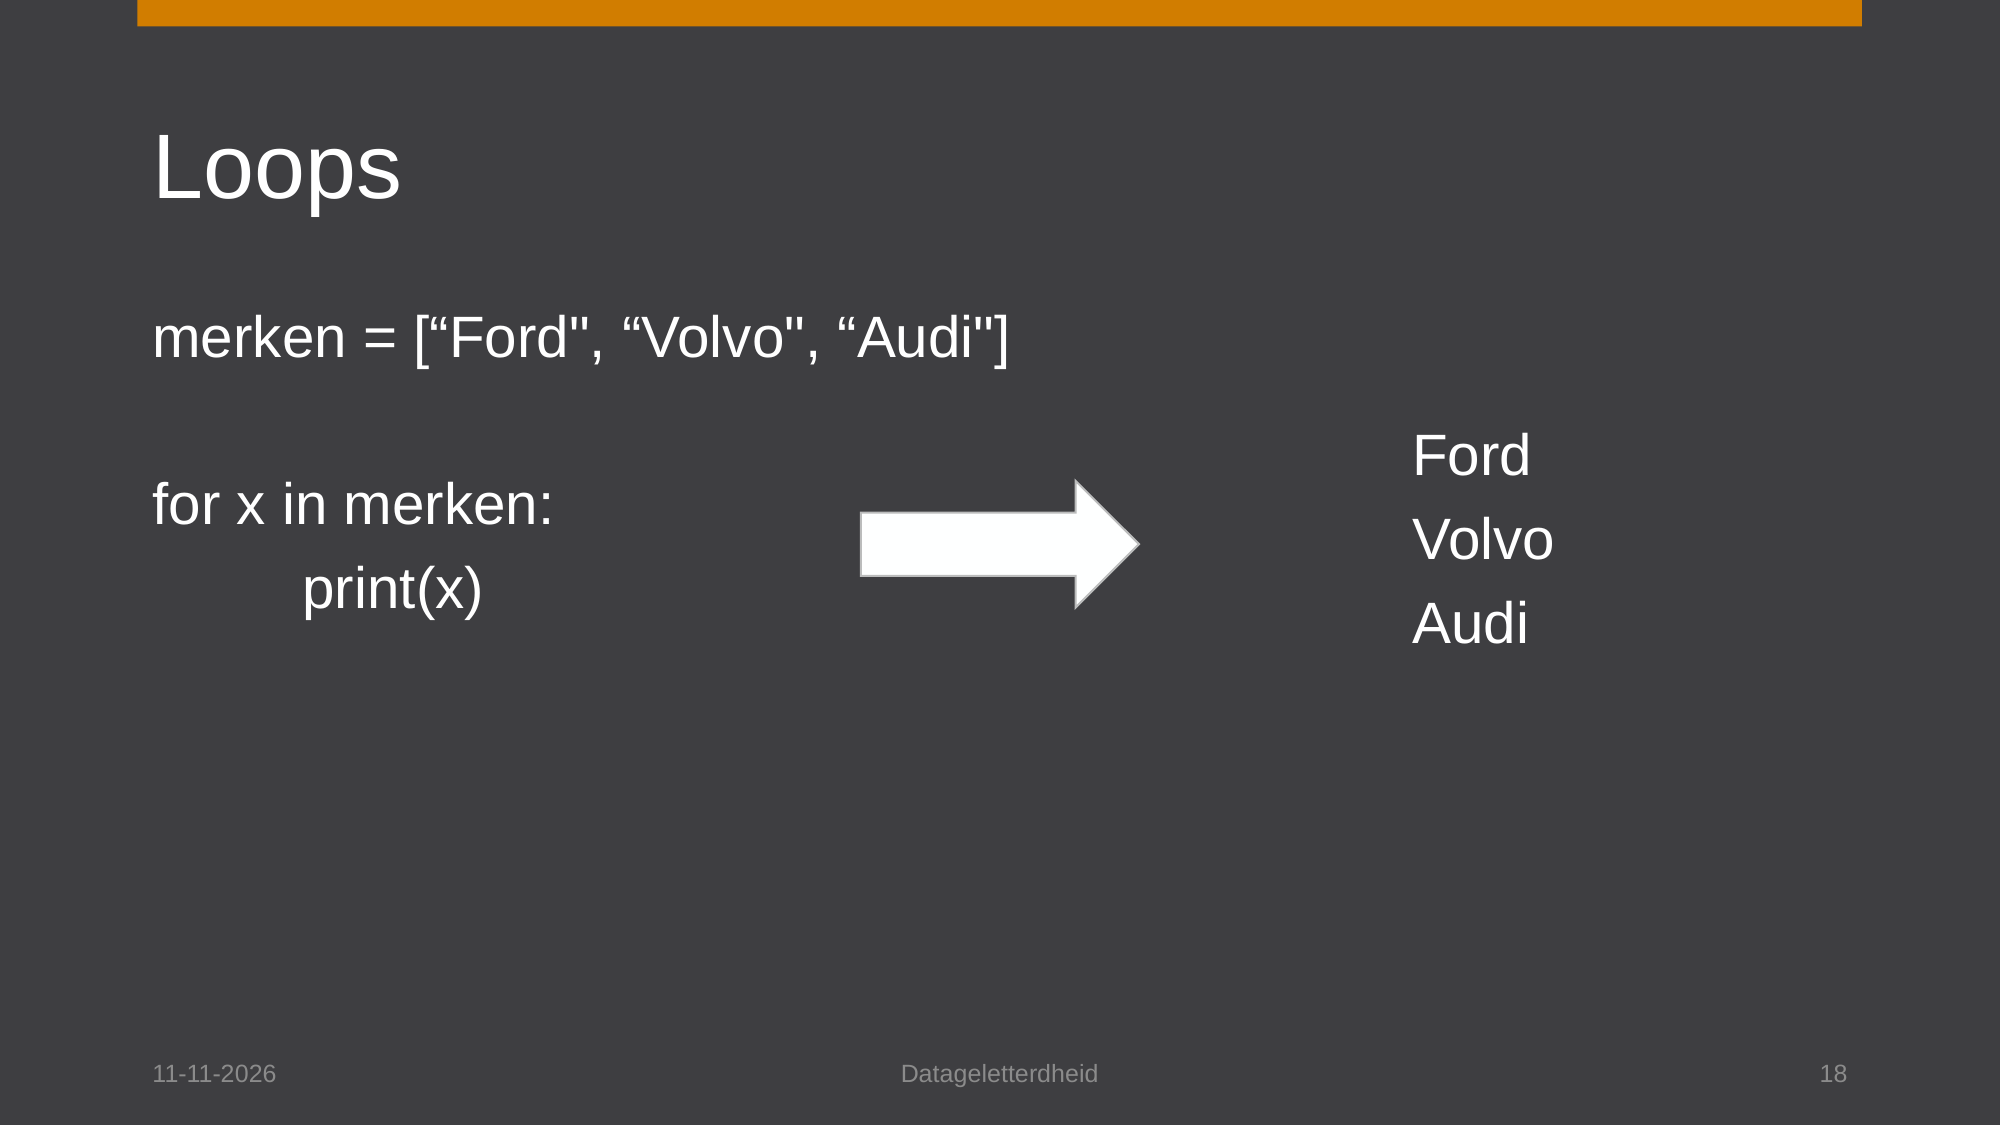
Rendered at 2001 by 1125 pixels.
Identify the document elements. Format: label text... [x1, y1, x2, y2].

slide_number 18 [1412, 1042, 1863, 1103]
text_box Ford Volvo Audi [1397, 417, 1798, 1014]
title Loops [137, 59, 1863, 278]
text_box [859, 478, 1141, 611]
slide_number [137, 1042, 588, 1103]
footer Datageletterdheid [662, 1042, 1338, 1103]
list merken = [“Ford", “Volvo", “Audi"] for x in merken: print(x) [137, 299, 1863, 1014]
